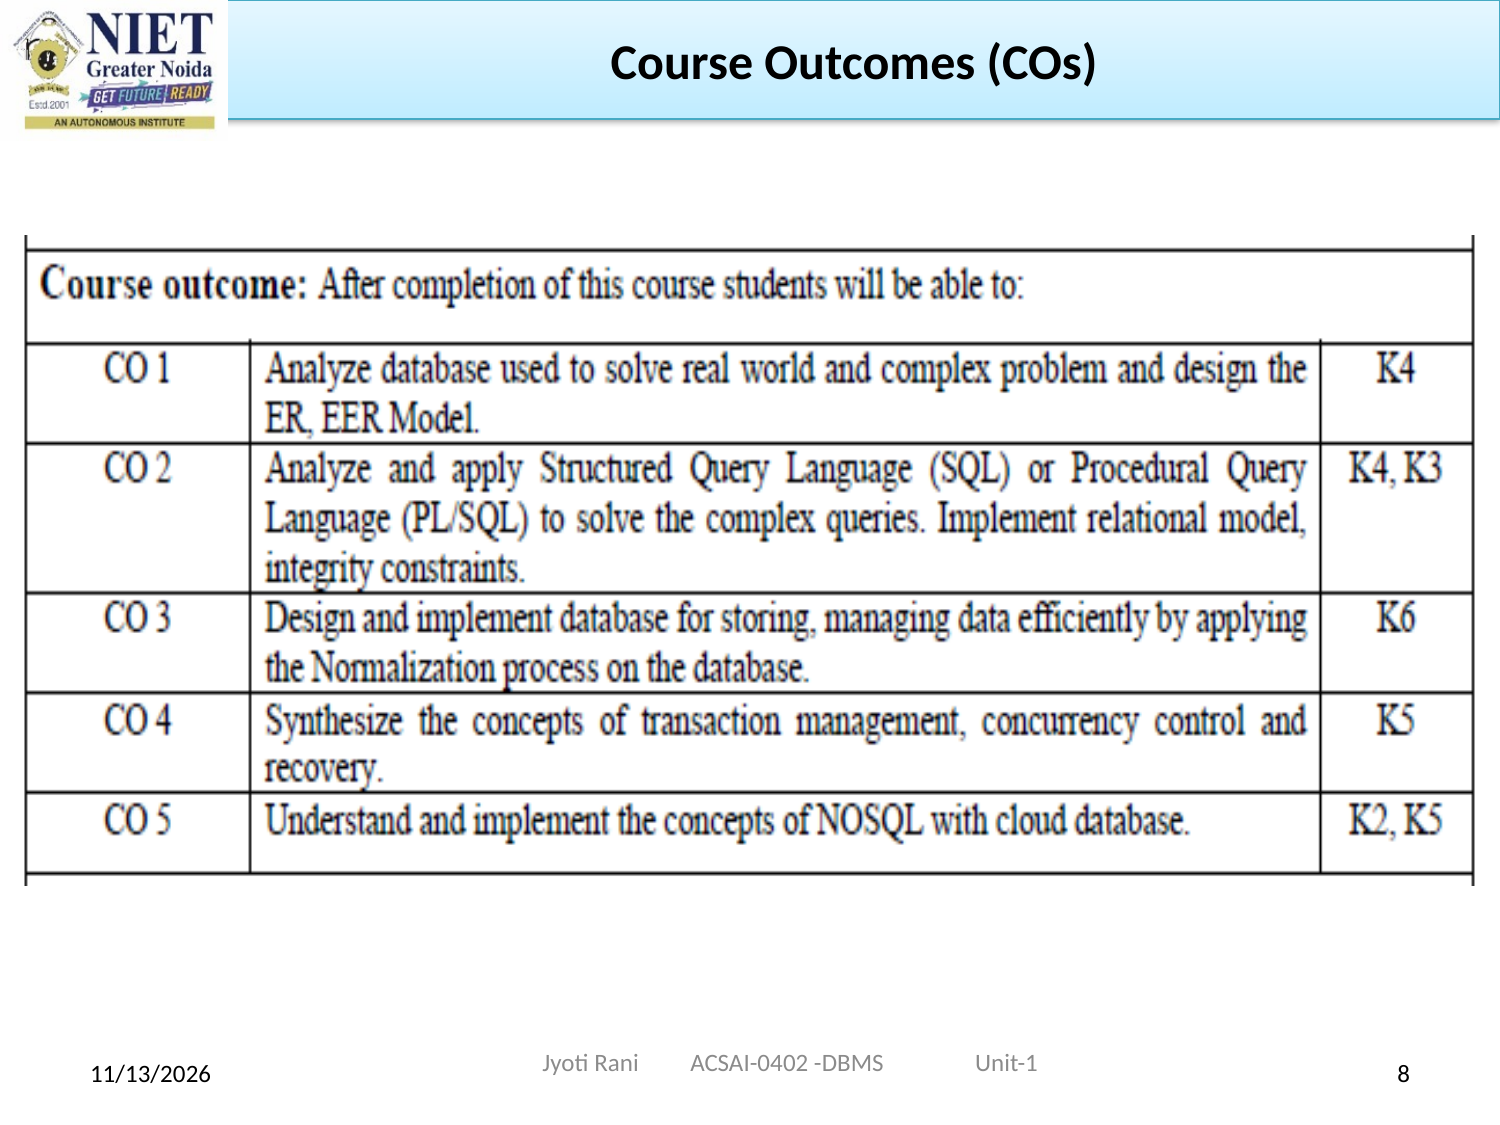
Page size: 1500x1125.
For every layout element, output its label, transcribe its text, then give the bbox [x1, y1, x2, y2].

picture [0, 0, 228, 141]
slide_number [75, 1042, 425, 1103]
picture [0, 235, 1500, 886]
text_box Course Outcomes (COs) [229, 0, 1500, 120]
footer Jyoti Rani ACSAI-0402 -DBMS Unit-1 [433, 1019, 1149, 1103]
slide_number 8 [1149, 1042, 1425, 1103]
